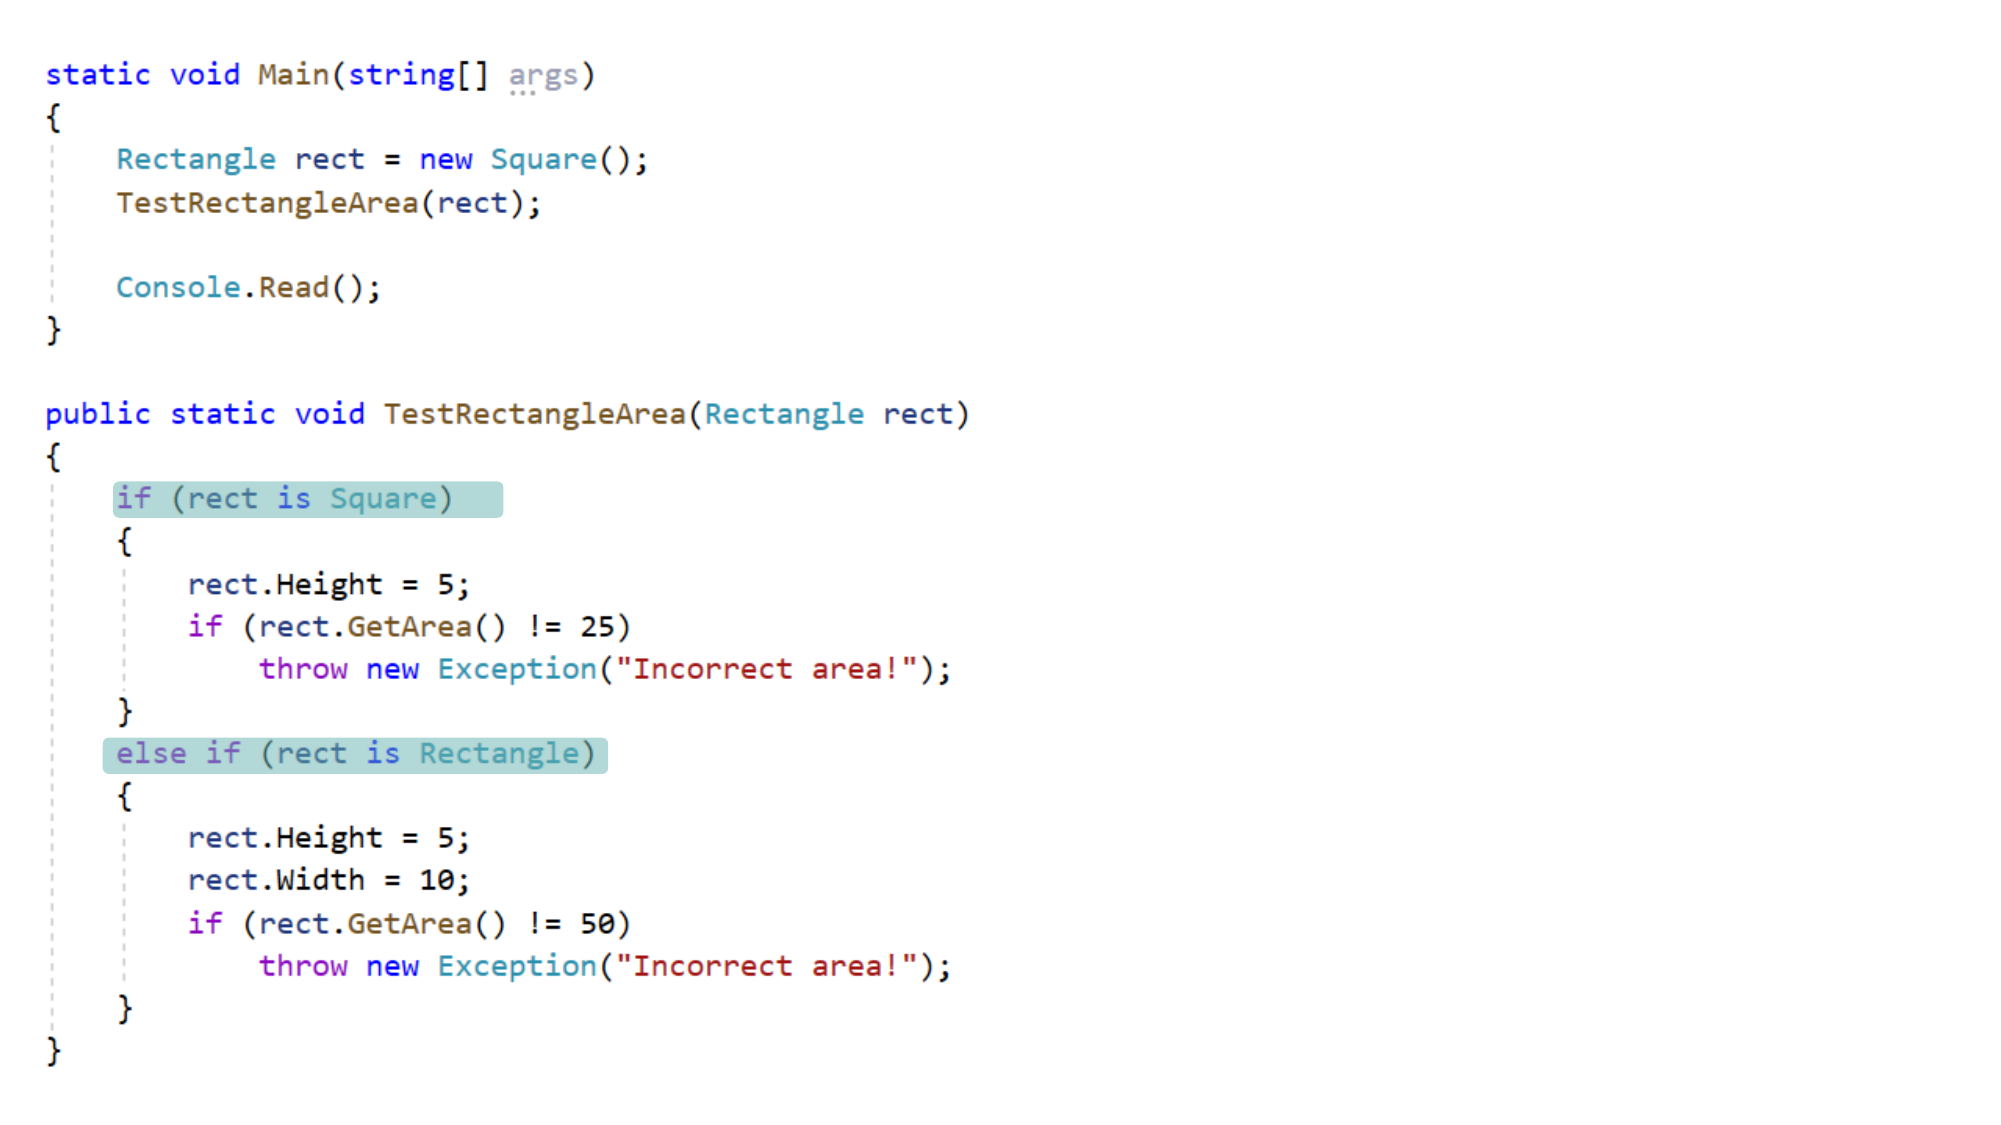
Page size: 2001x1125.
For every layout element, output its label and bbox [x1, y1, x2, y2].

picture [24, 41, 1000, 1084]
